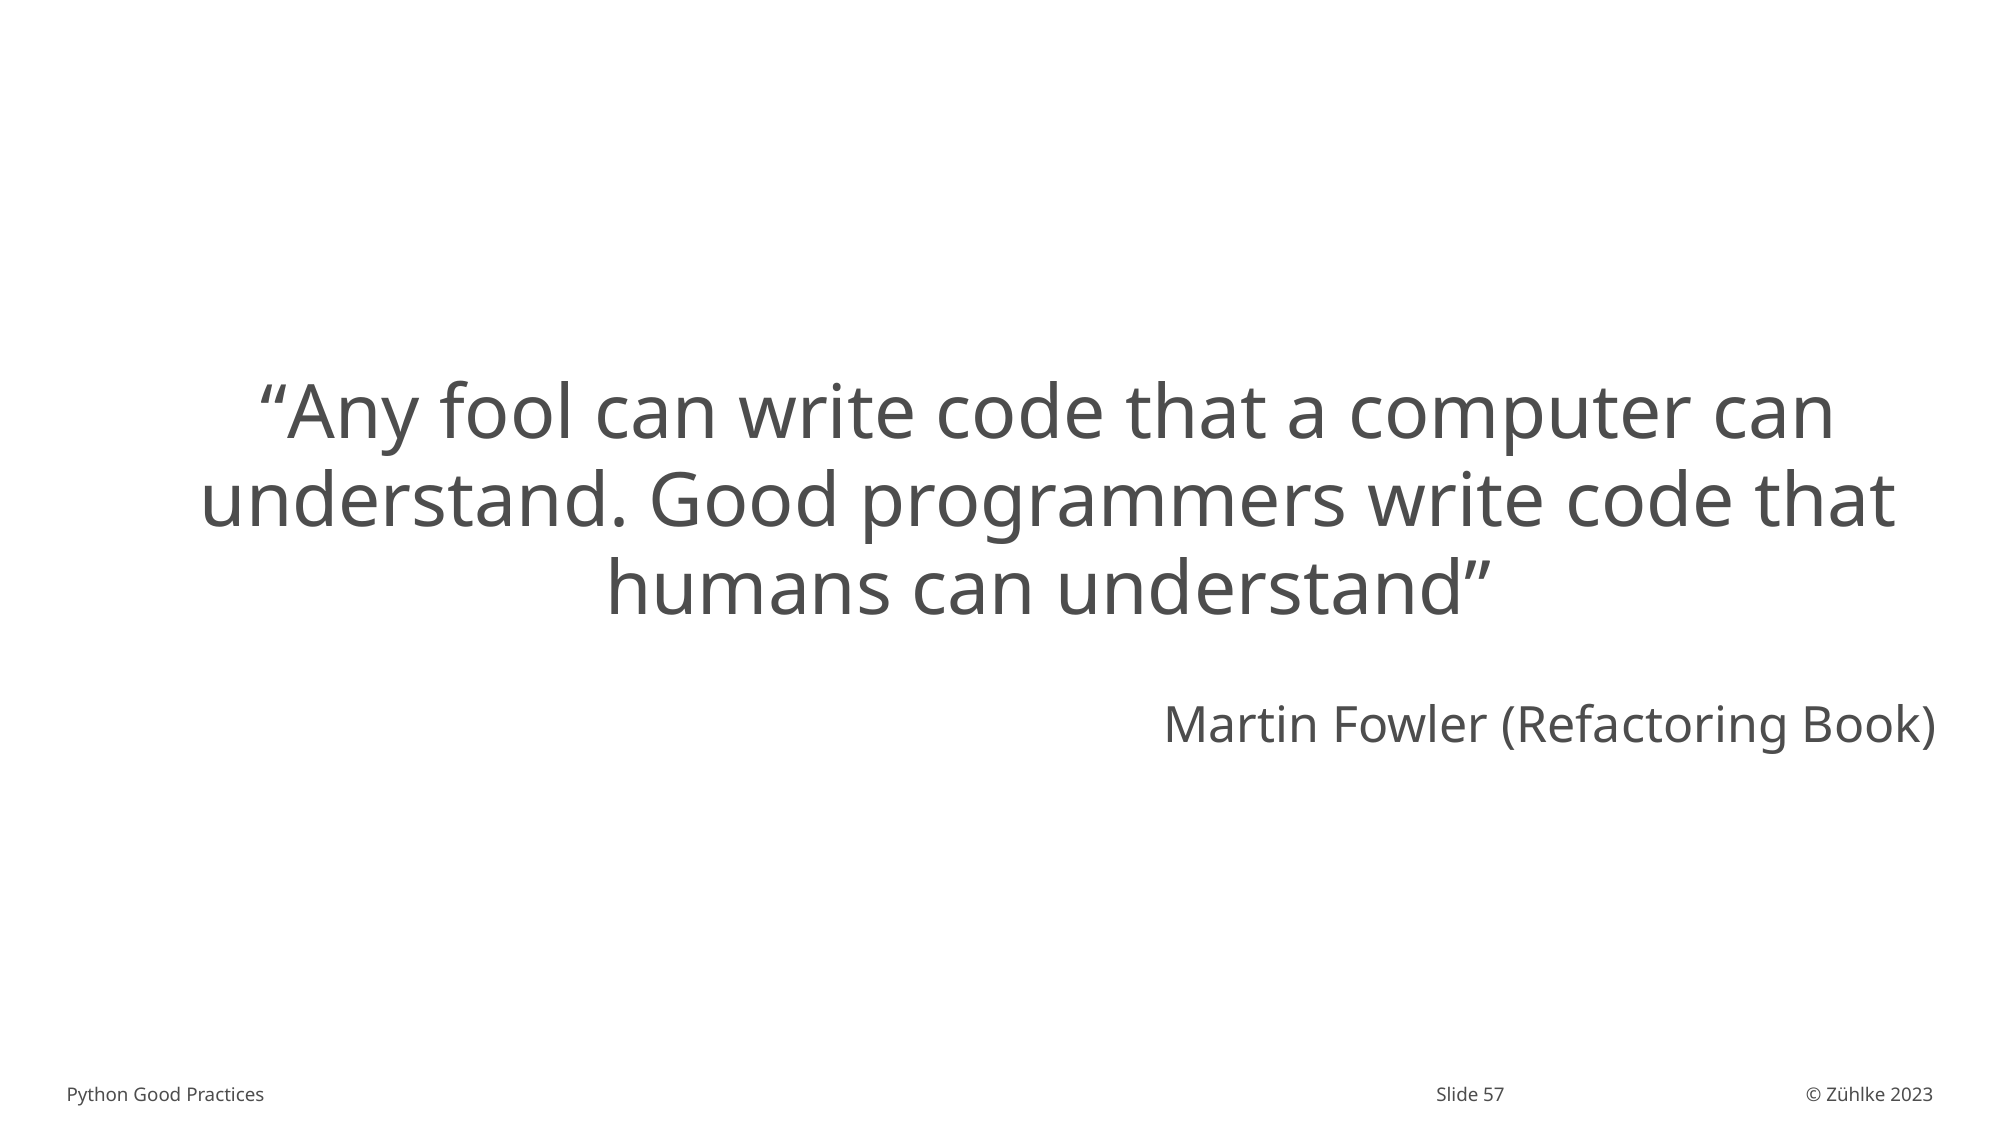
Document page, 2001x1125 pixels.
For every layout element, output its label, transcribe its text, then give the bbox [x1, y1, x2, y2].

text_box “Any fool can write code that a computer can understand. Good programmers write code that humans can understand”​ Martin Fowler (Refactoring Book)​ [146, 153, 1952, 1077]
